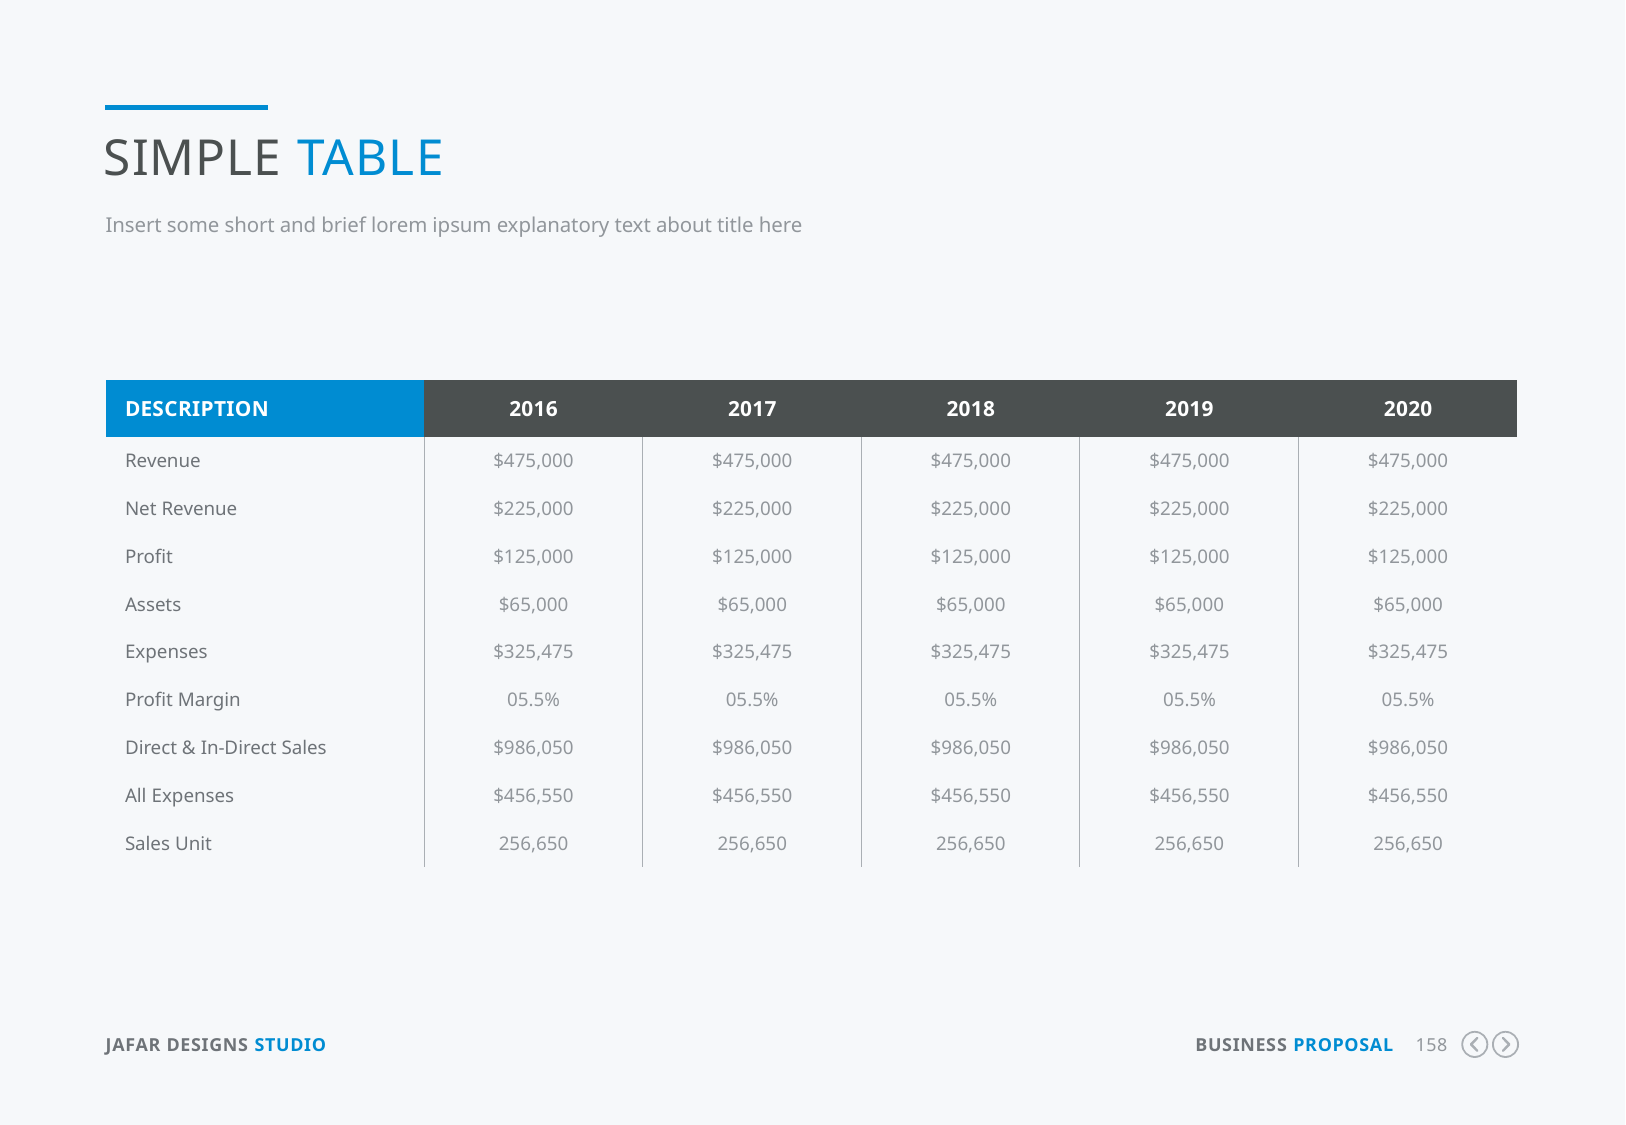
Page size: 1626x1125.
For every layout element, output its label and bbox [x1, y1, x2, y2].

table_cell [106, 437, 424, 867]
list [103, 125, 1518, 188]
table_cell [1080, 437, 1298, 867]
table_cell [862, 437, 1079, 867]
table_cell [643, 437, 861, 867]
table_cell [1299, 437, 1517, 867]
table_cell [425, 437, 642, 867]
list [105, 209, 1519, 241]
table_header [106, 380, 1517, 437]
